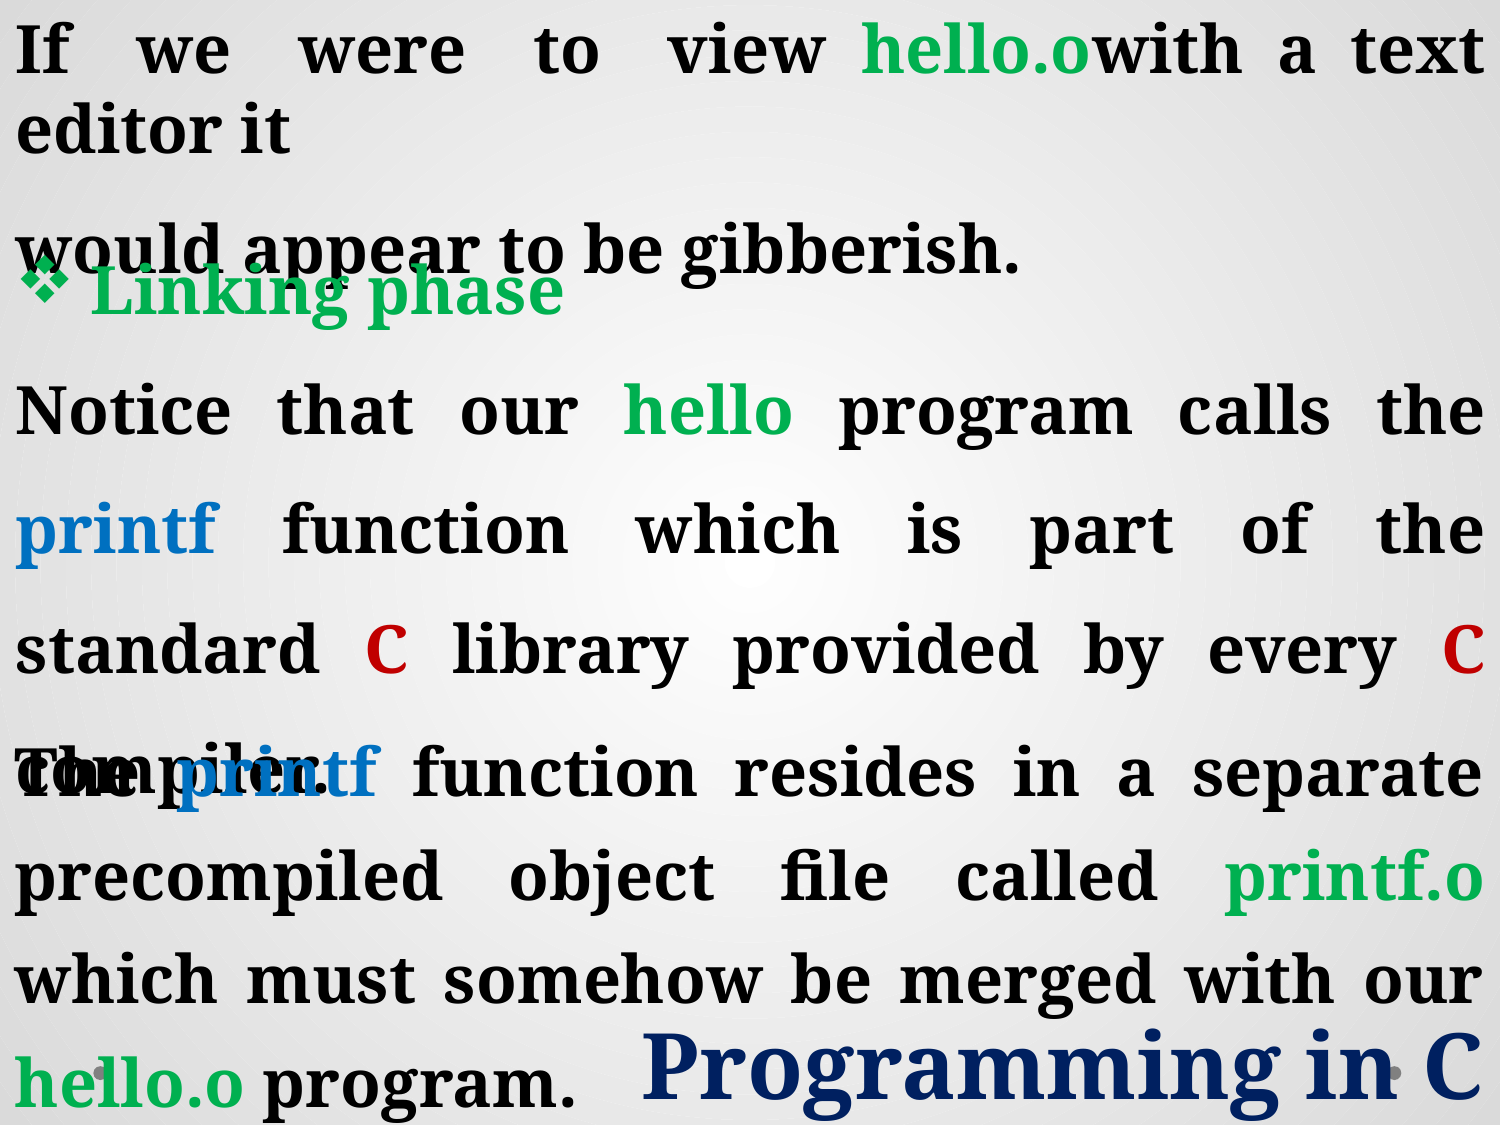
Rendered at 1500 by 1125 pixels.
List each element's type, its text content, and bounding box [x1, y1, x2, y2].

text_box Programming in C [0, 1012, 1500, 1125]
